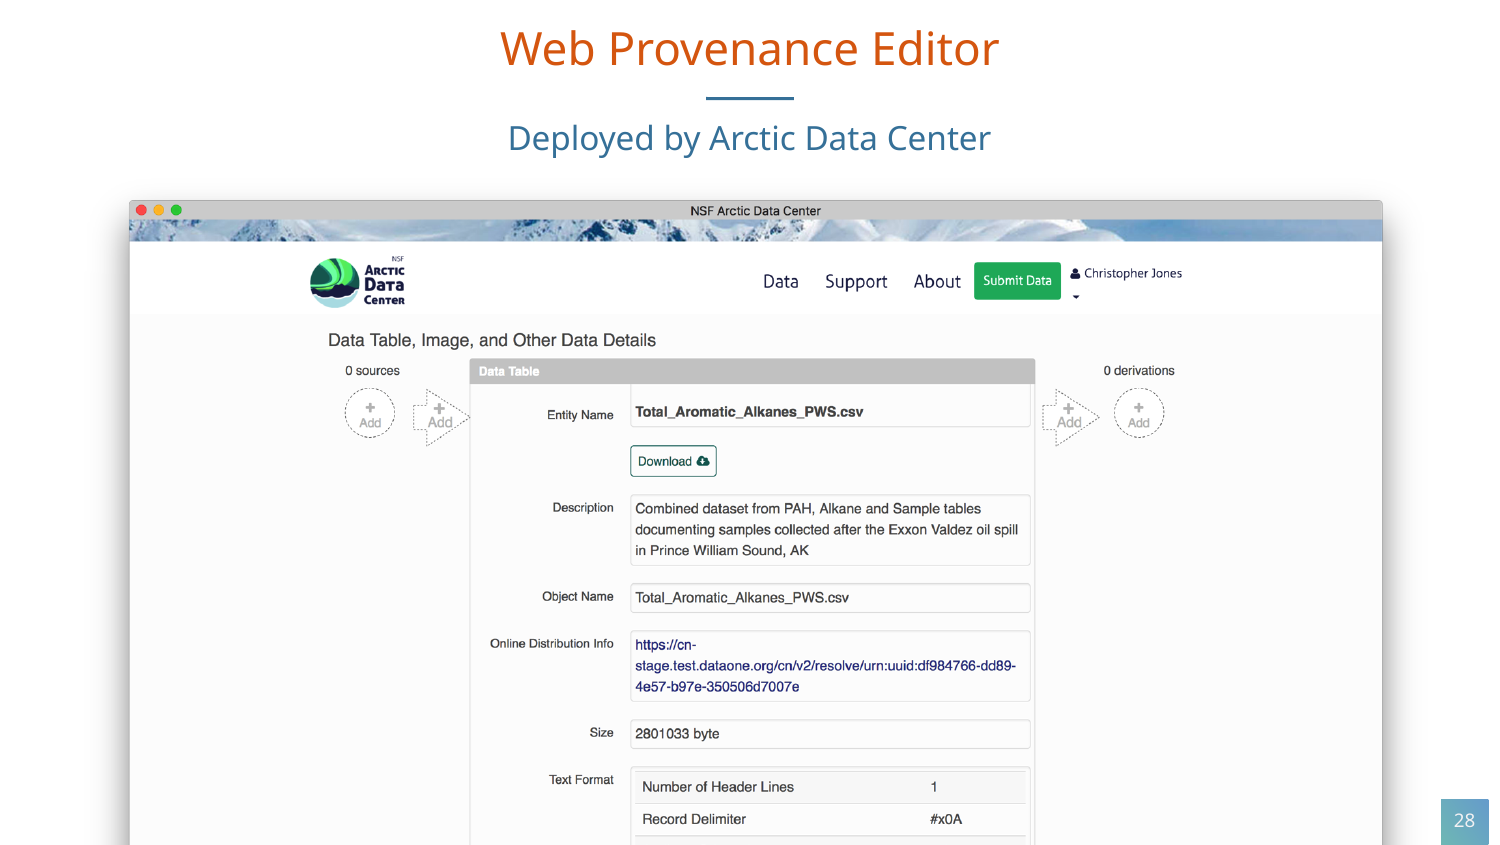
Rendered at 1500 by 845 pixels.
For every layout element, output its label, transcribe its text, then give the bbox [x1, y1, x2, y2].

list Web Provenance Editor [198, 16, 1301, 85]
picture [79, 172, 1432, 845]
slide_number 28 [1451, 807, 1478, 836]
list Deployed by Arctic Data Center [198, 113, 1301, 161]
